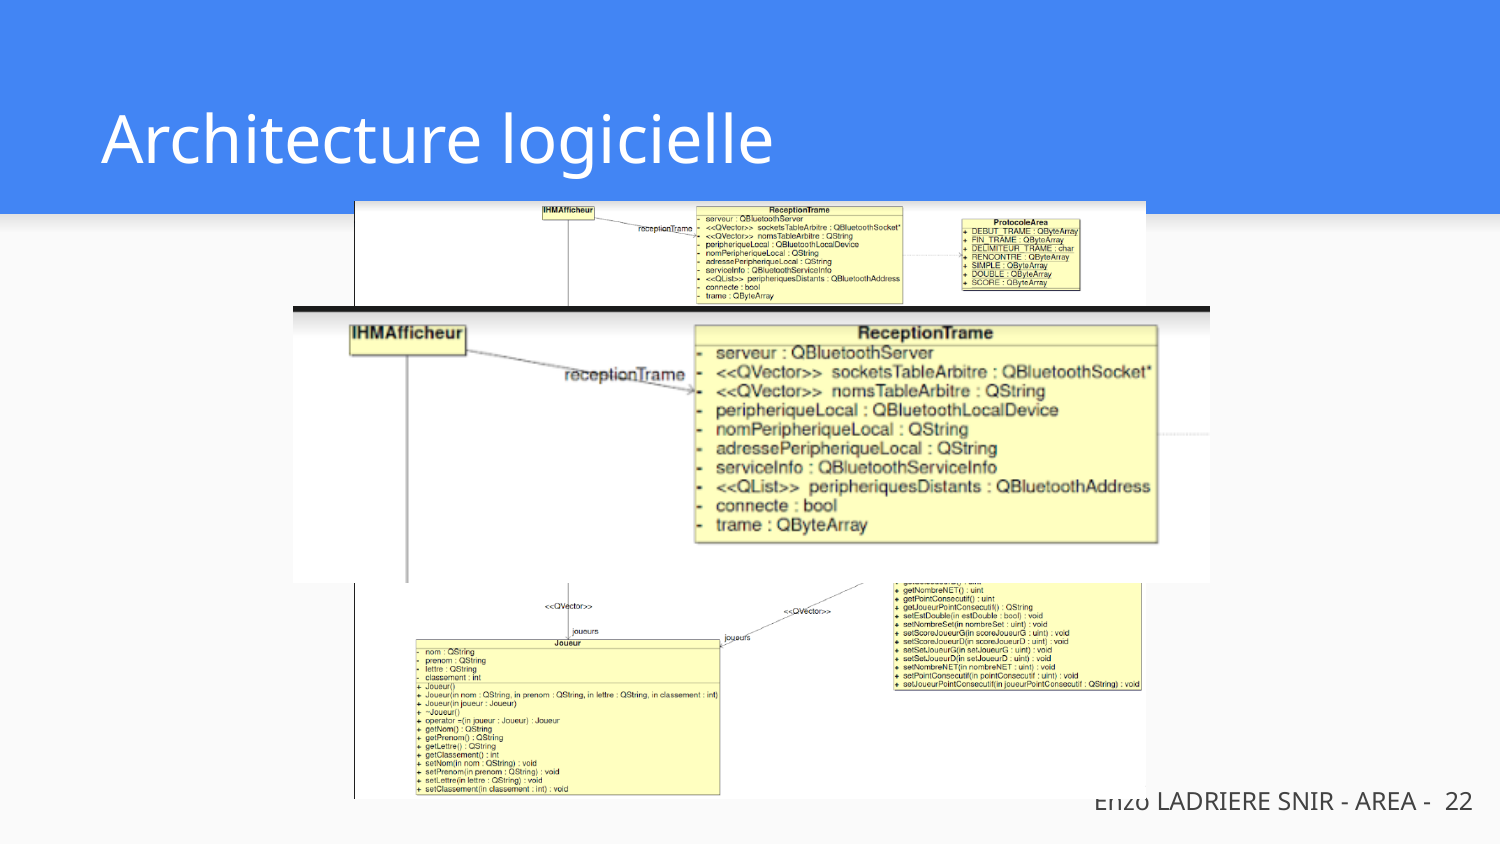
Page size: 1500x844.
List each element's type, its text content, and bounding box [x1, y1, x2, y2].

text_box Architecture logicielle [85, 82, 1460, 192]
slide_number Enzo LADRIERE SNIR - AREA - ‹#› [868, 770, 1489, 835]
picture [293, 200, 1210, 799]
